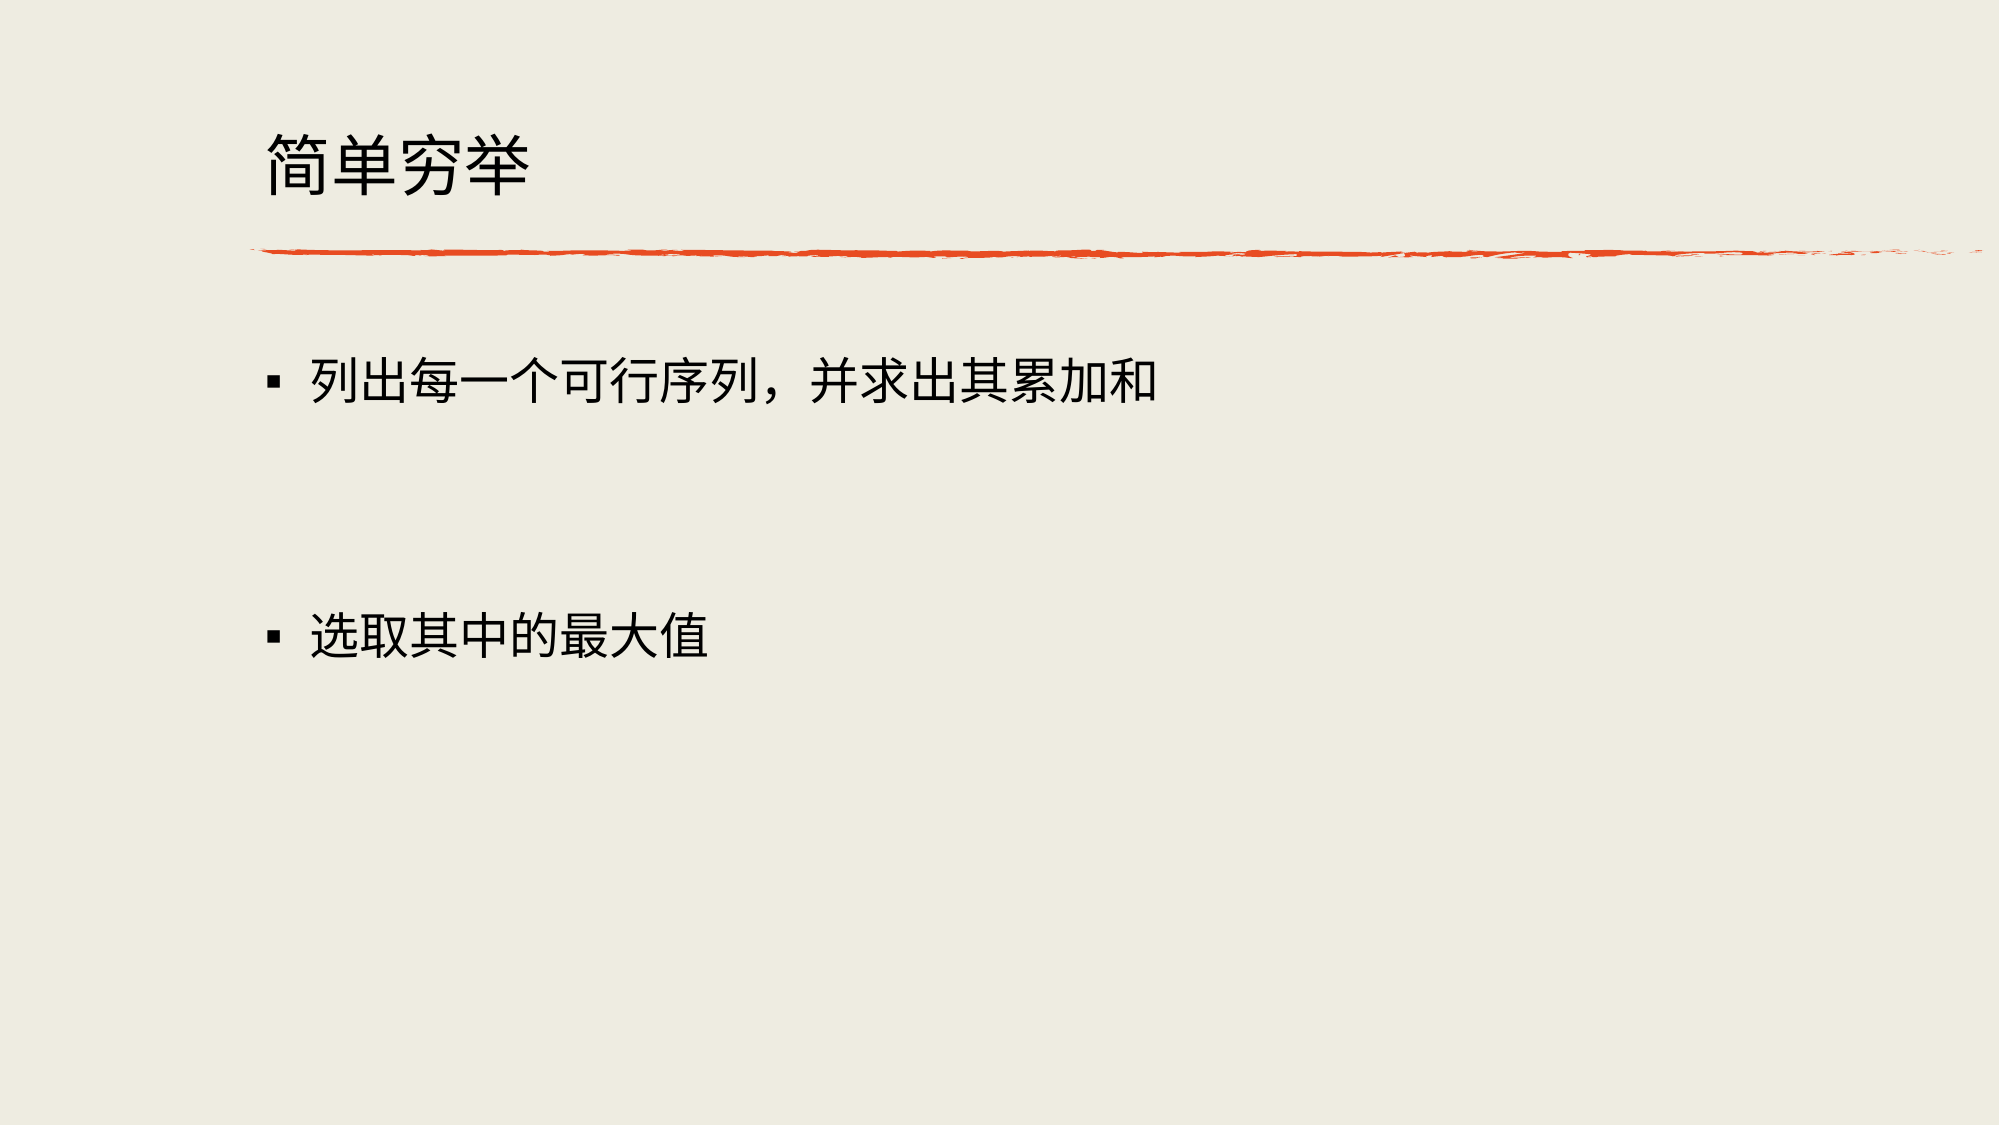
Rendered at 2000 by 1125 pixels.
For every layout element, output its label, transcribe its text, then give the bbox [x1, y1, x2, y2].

list 列出每一个可行序列，并求出其累加和 选取其中的最大值 [249, 312, 1750, 1013]
title 简单穷举 [249, 45, 1750, 213]
